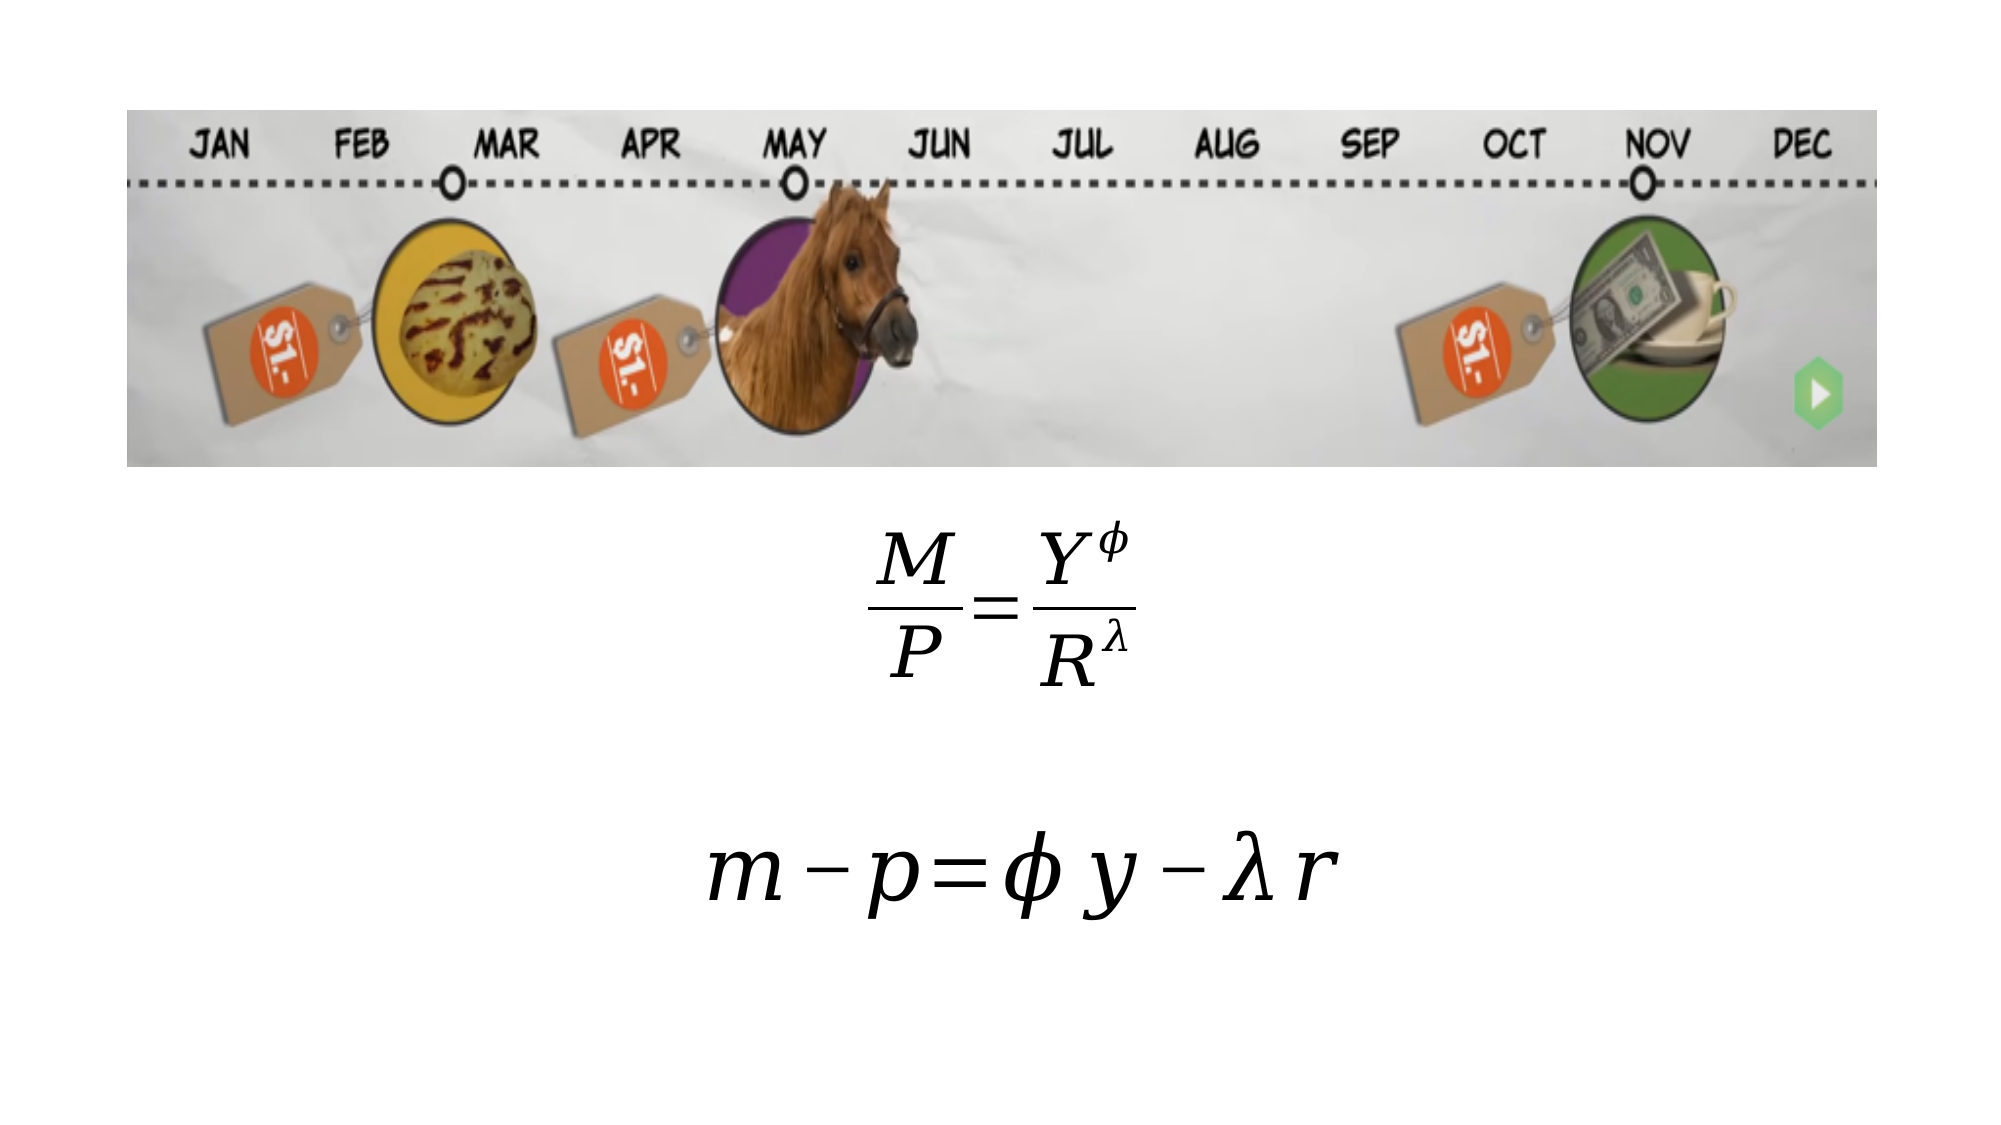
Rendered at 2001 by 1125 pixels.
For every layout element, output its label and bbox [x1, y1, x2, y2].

picture [127, 110, 1877, 467]
